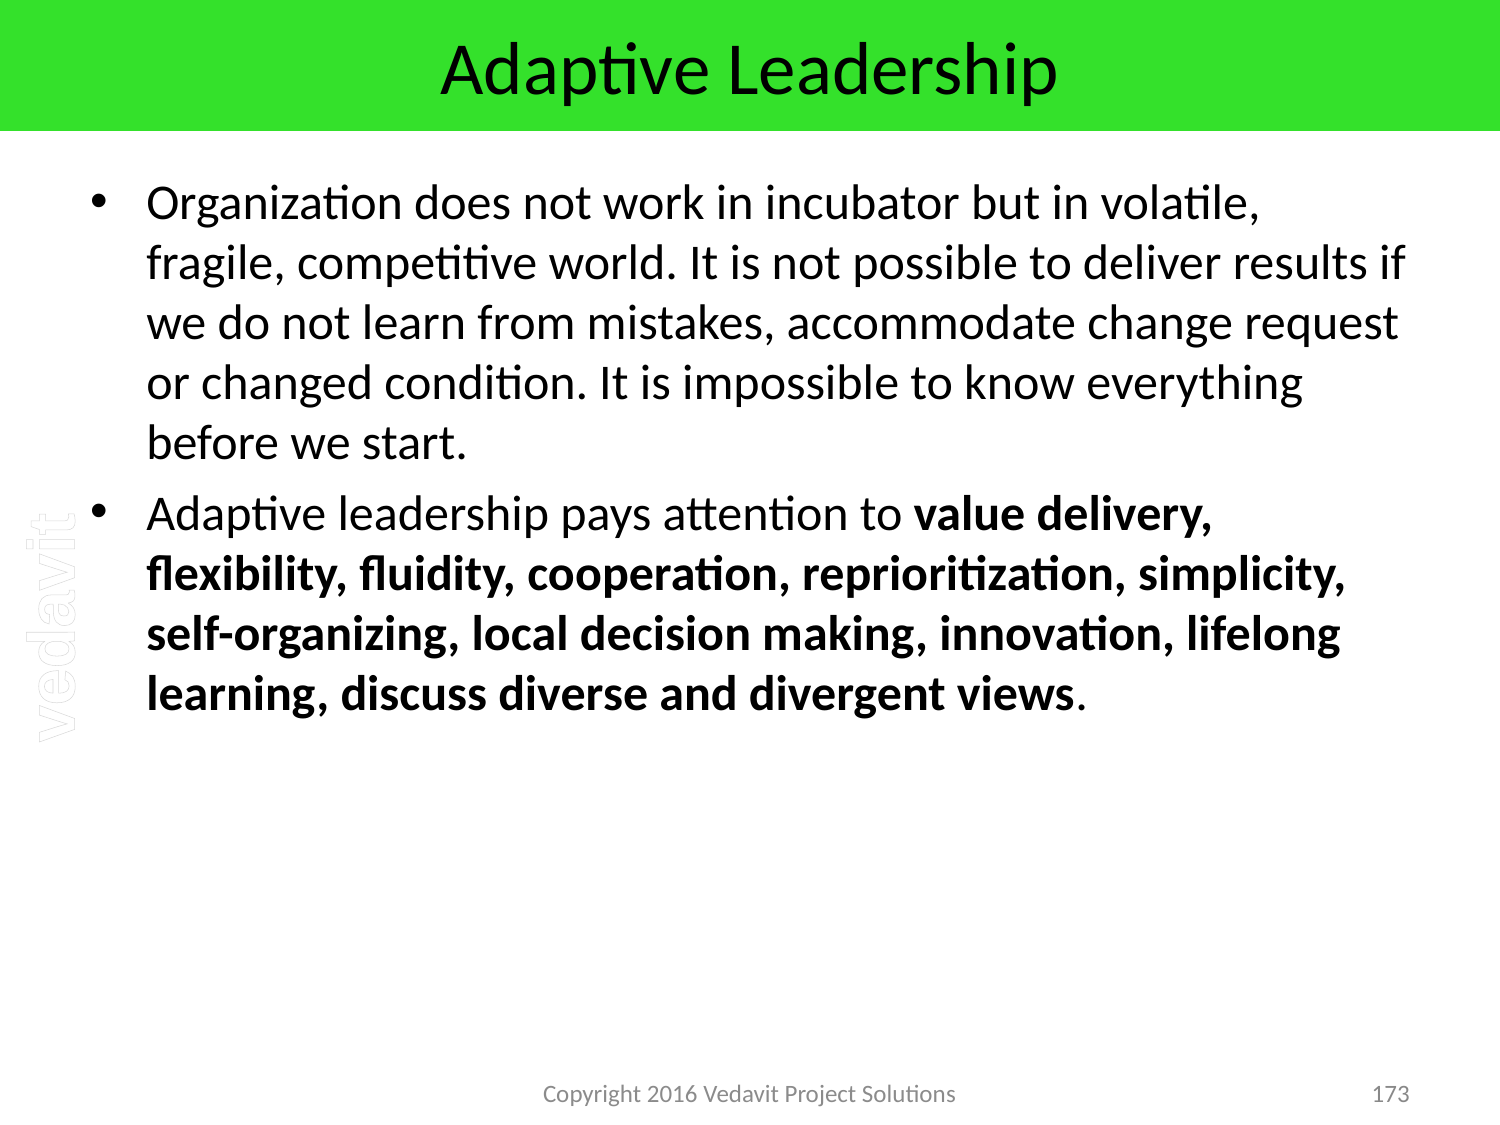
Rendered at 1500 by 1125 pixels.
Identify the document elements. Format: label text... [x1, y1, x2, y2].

footer Copyright 2016 Vedavit Project Solutions [512, 1062, 988, 1123]
list Organization does not work in incubator but in volatile, fragile, competitive world. It is not possible to deliver results if we do not learn from mistakes, accommodate change request or changed condition. It is impossible to know everything before we start. Adaptive leadership pays attention to value delivery, flexibility, fluidity, cooperation, reprioritization, simplicity, self-organizing, local decision making, innovation, lifelong learning, discuss diverse and divergent views. [75, 162, 1425, 1000]
title Adaptive Leadership [0, 0, 1500, 131]
slide_number 173 [1074, 1062, 1425, 1123]
